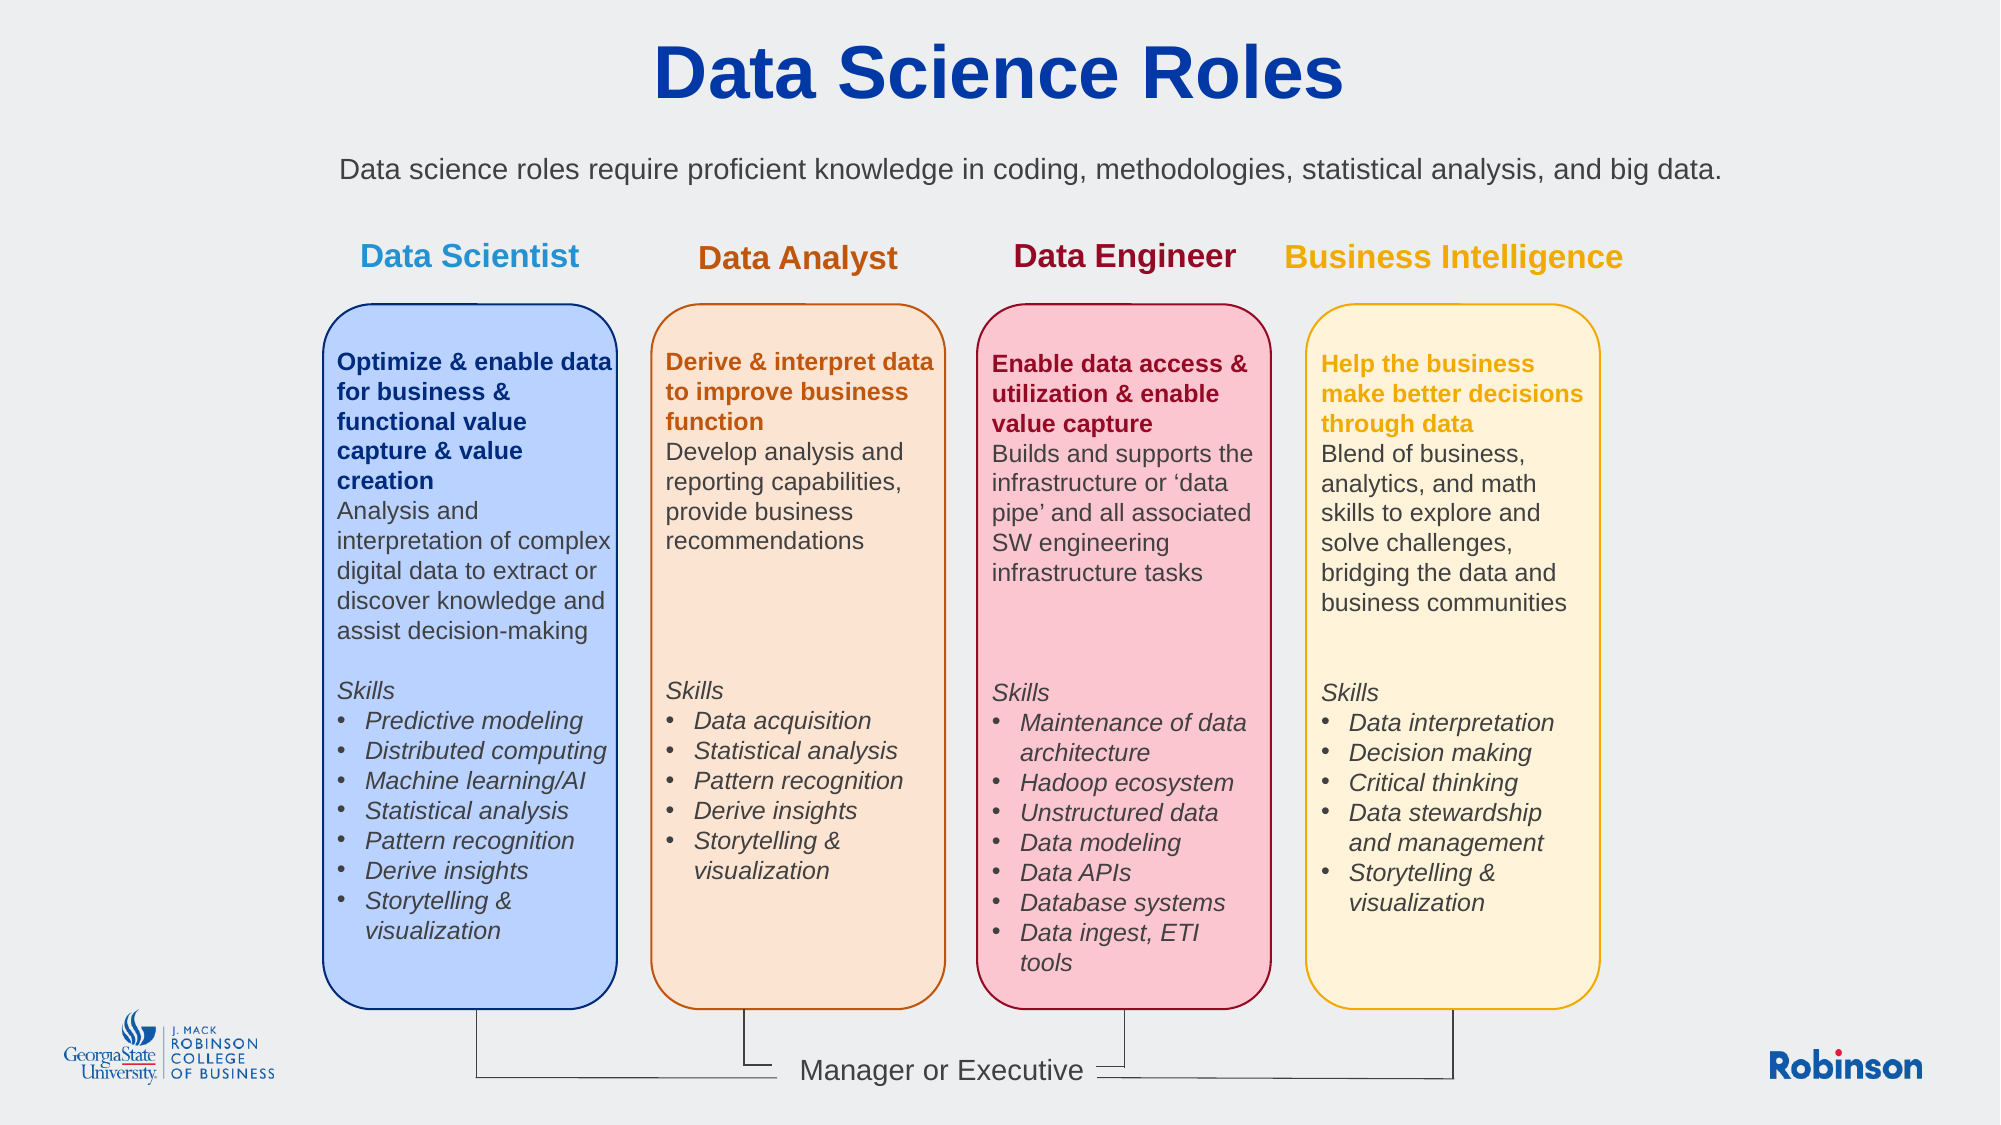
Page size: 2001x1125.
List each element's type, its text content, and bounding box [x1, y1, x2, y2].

text_box Business Intelligence [1269, 227, 1639, 282]
text_box [1307, 303, 1599, 339]
text_box [324, 303, 616, 337]
picture [1770, 1049, 1922, 1079]
picture [64, 1009, 274, 1085]
text_box Manager or Executive [784, 1044, 1100, 1094]
text_box [652, 303, 944, 338]
text_box Data Analyst [683, 228, 914, 284]
text_box [978, 303, 1270, 339]
text_box Data Scientist [345, 226, 595, 282]
text_box [650, 952, 947, 1011]
title Data Science Roles [62, 33, 1938, 115]
text_box [1305, 344, 1601, 1011]
text_box Data Engineer [998, 226, 1252, 282]
text_box Enable data access & utilization & enable value capture Builds and supports the infrastructure or ‘data pipe’ and all associated SW engineering infrastructure tasks Skills Maintenance of data architecture Hadoop ecosystem Unstructured data Data modeling Data APIs Database systems Data ingest, ETI tools [977, 339, 1274, 1014]
text_box Data science roles require proficient knowledge in coding, methodologies, statistical analysis, and big data. [324, 143, 1740, 194]
text_box Optimize & enable data for business & functional value capture & value creation Analysis and interpretation of complex digital data to extract or discover knowledge and assist decision-making Skills Predictive modeling Distributed computing Machine learning/AI Statistical analysis Pattern recognition Derive insights Storytelling & visualization [322, 337, 632, 1038]
text_box Help the business make better decisions through data Blend of business, analytics, and math skills to explore and solve challenges, bridging the data and business communities Skills Data interpretation Decision making Critical thinking Data stewardship and management Storytelling & visualization [1306, 339, 1603, 924]
text_box Derive & interpret data to improve business function Develop analysis and reporting capabilities, provide business recommendations Skills Data acquisition Statistical analysis Pattern recognition Derive insights Storytelling & visualization [650, 338, 960, 952]
